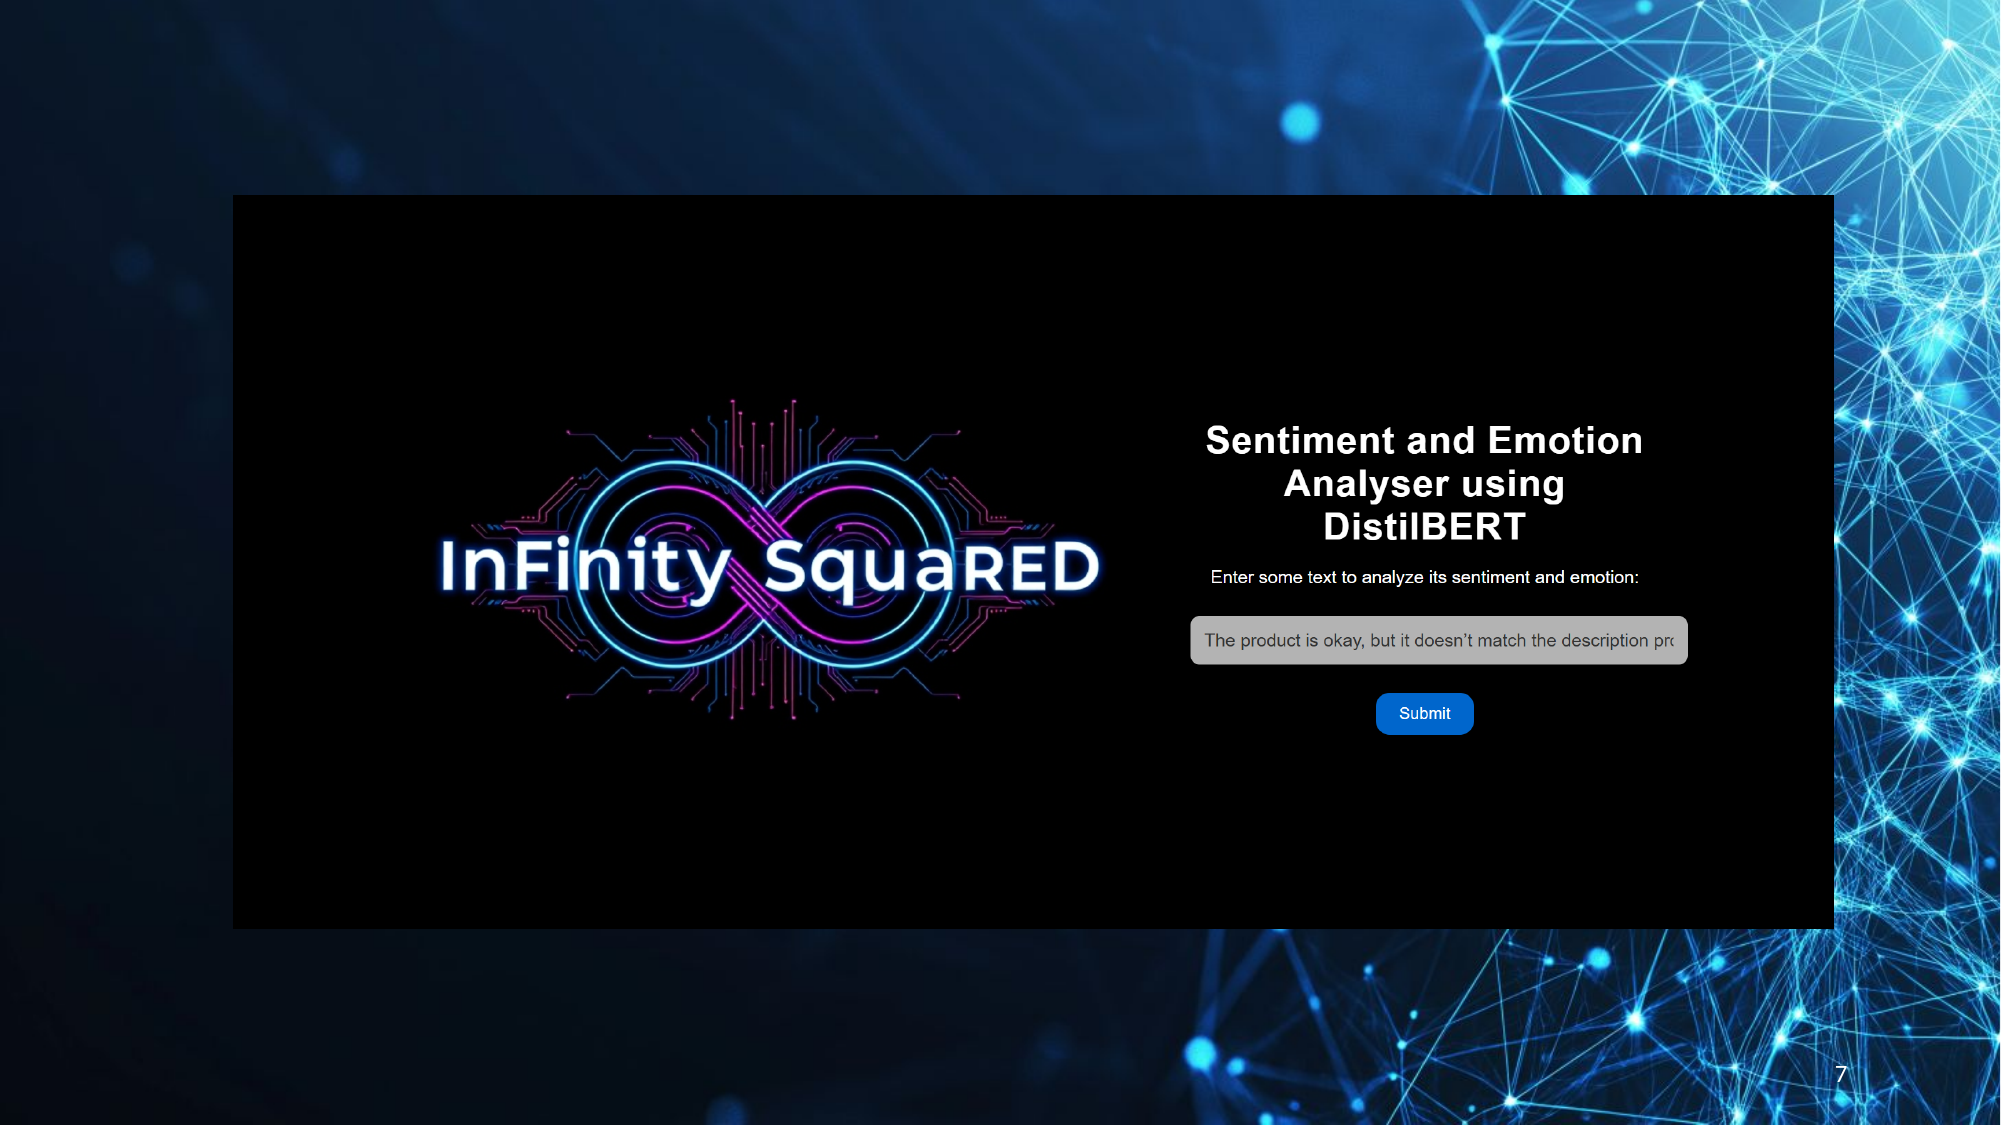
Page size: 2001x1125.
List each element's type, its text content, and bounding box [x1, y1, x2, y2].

picture [0, 0, 2001, 1125]
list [233, 195, 1834, 930]
slide_number 7 [1412, 1042, 1863, 1103]
